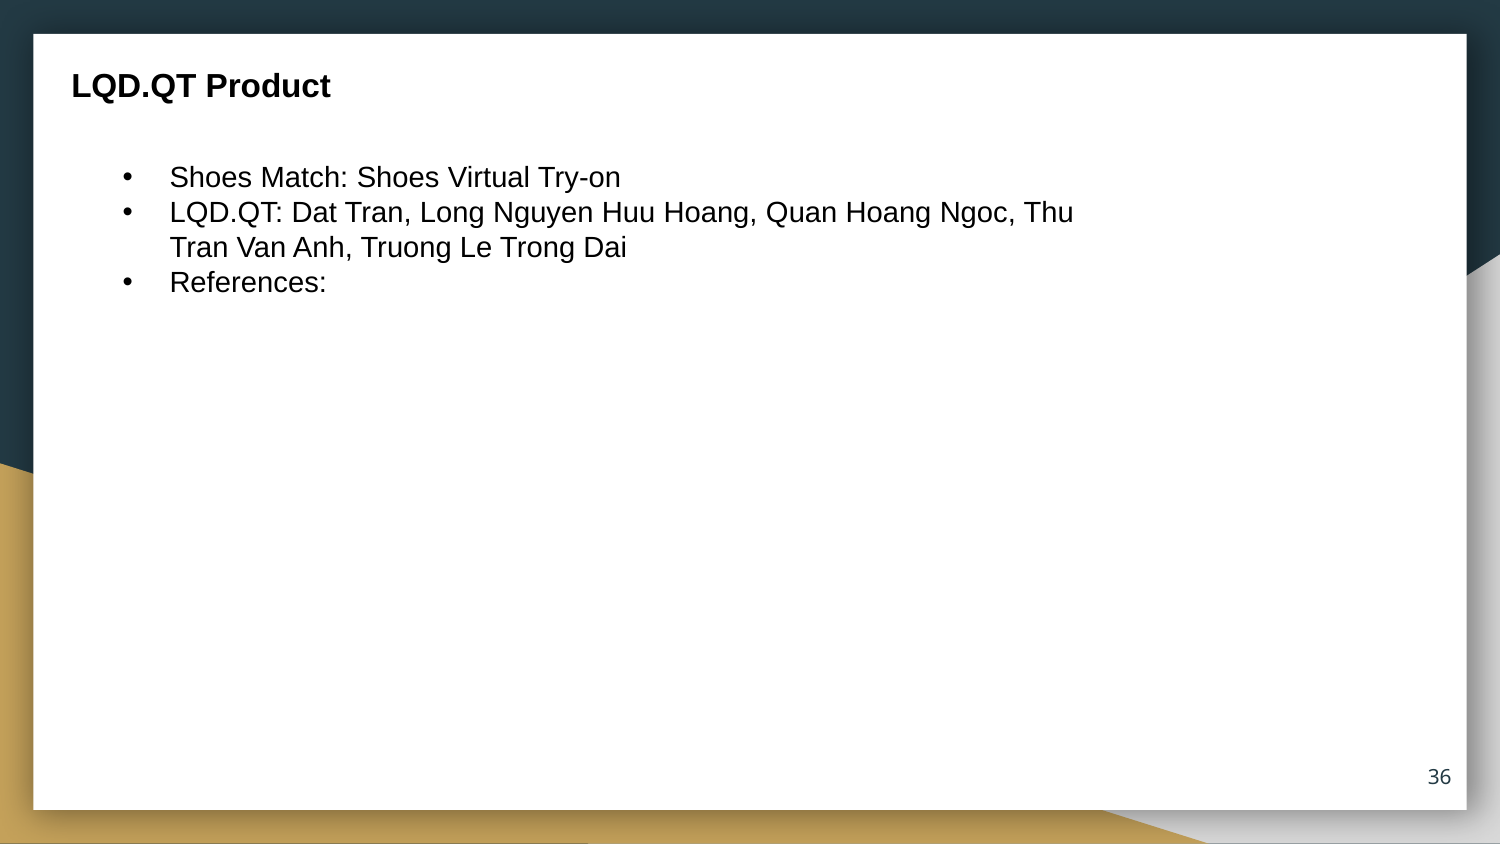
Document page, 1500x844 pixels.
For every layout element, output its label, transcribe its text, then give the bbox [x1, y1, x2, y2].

slide_number 36 [1376, 745, 1467, 810]
text_box LQD.QT Product [56, 49, 762, 120]
text_box Shoes Match: Shoes Virtual Try-on LQD.QT: Dat Tran, Long Nguyen Huu Hoang, Quan Hoang Ngoc, Thu Tran Van Anh, Truong Le Trong Dai References: [107, 151, 1129, 341]
